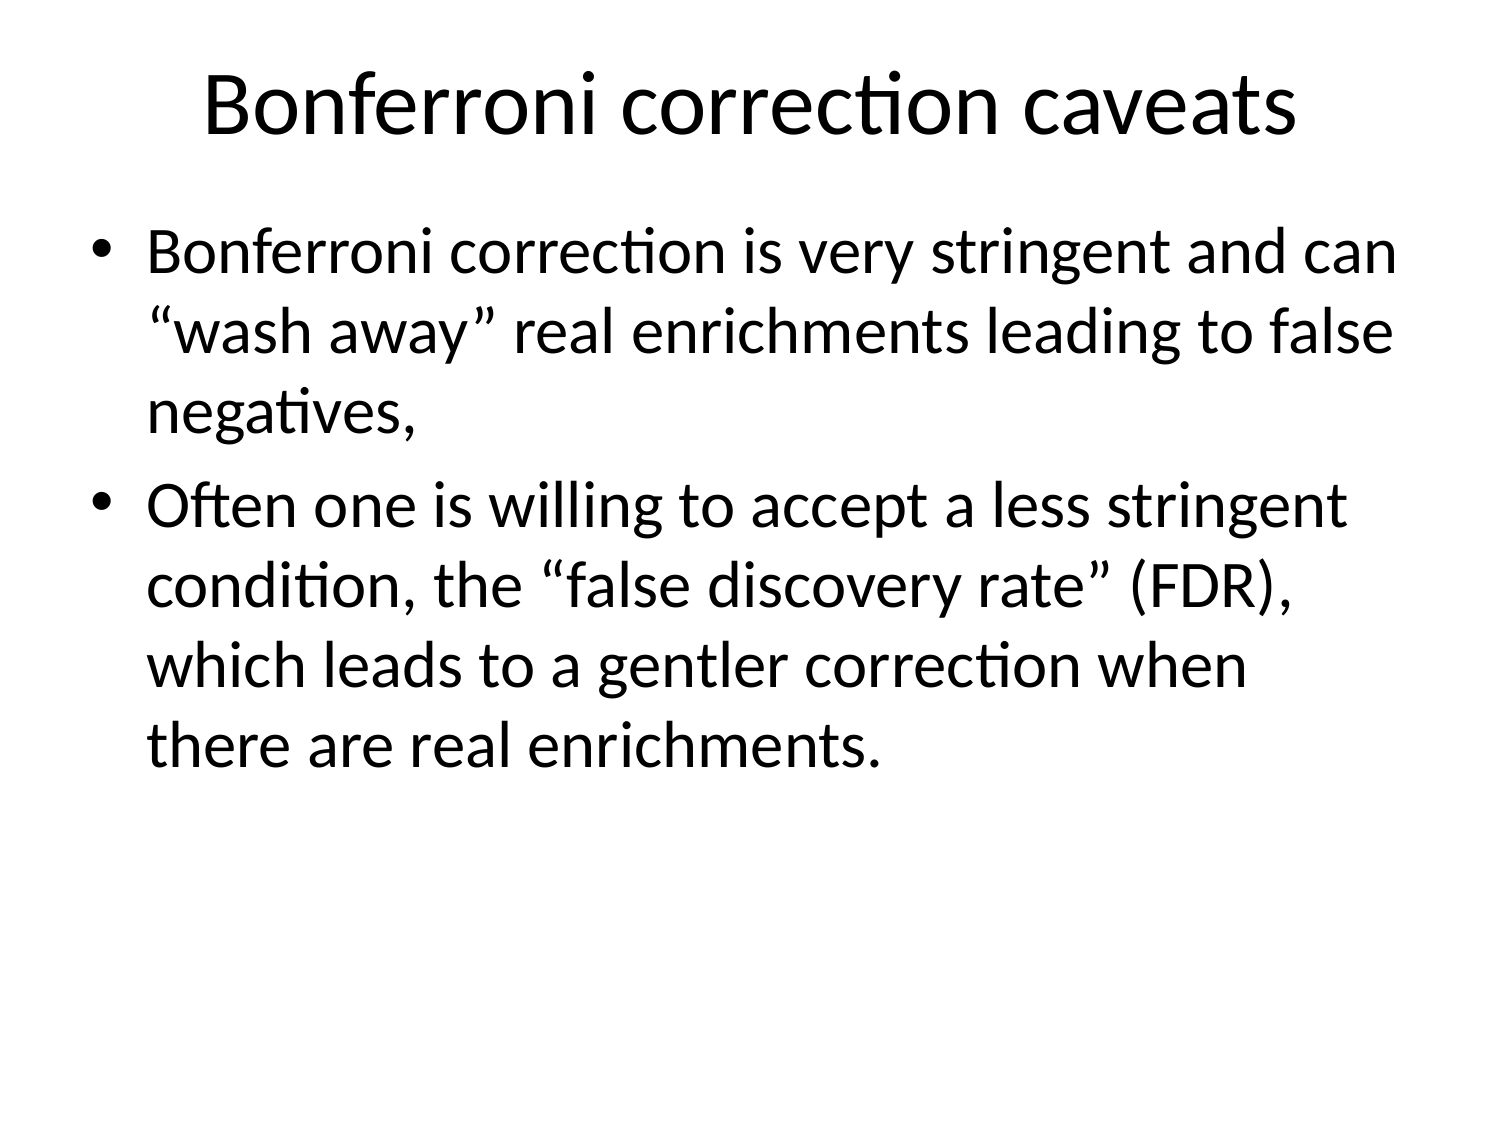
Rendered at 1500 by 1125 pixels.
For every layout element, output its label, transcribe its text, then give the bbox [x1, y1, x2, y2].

title Bonferroni correction caveats [75, 45, 1425, 150]
text_box Bonferroni correction is very stringent and can “wash away” real enrichments leading to false negatives, Often one is willing to accept a less stringent condition, the “false discovery rate” (FDR), which leads to a gentler correction when there are real enrichments. [74, 199, 1425, 1005]
